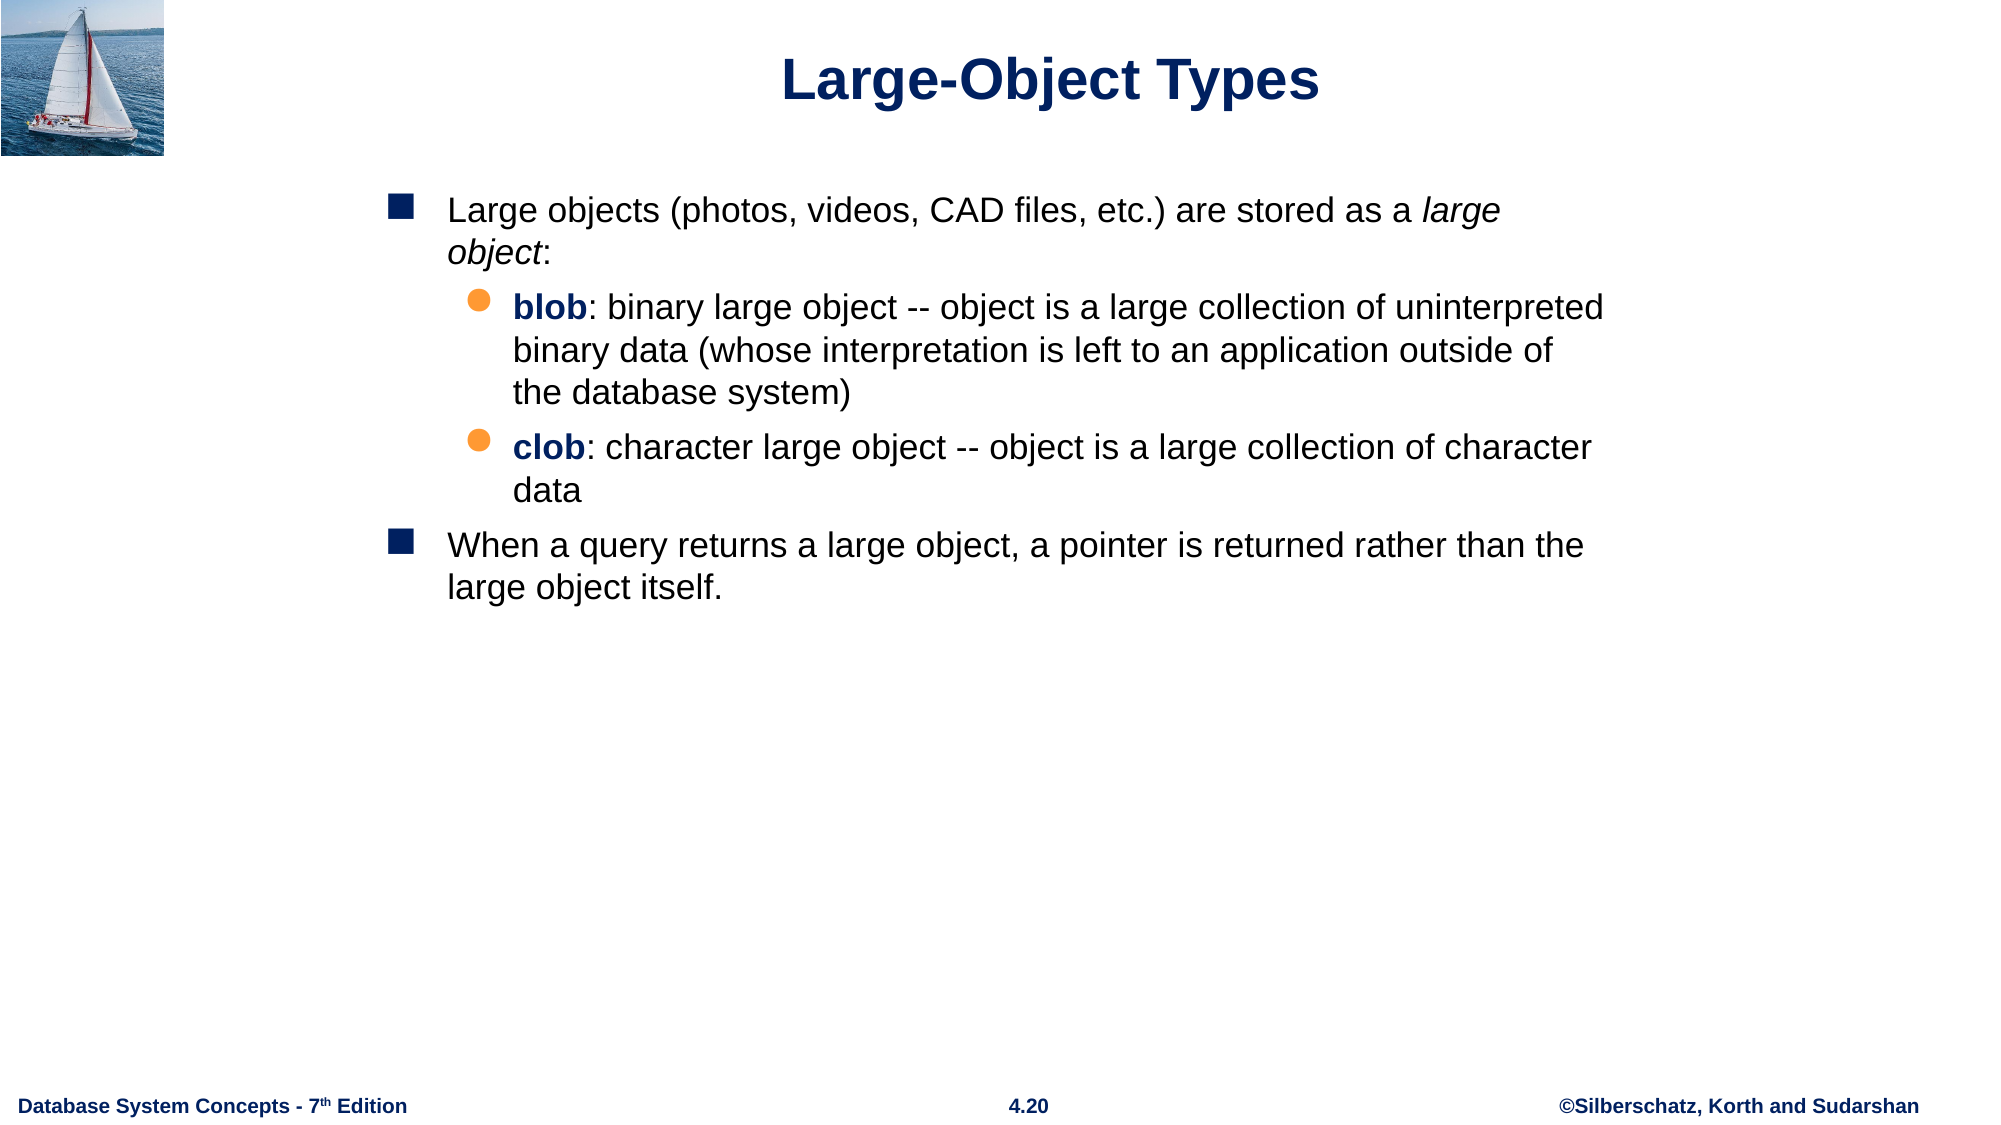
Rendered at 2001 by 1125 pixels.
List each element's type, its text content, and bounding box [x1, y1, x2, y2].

list Large objects (photos, videos, CAD files, etc.) are stored as a large object: blob: binary large object -- object is a large collection of uninterpreted binary data (whose interpretation is left to an application outside of the database system) clob: character large object -- object is a large collection of character data When a query returns a large object, a pointer is returned rather than the large object itself. [376, 179, 1628, 814]
title Large-Object Types [167, 18, 1935, 120]
picture [1, 0, 164, 156]
